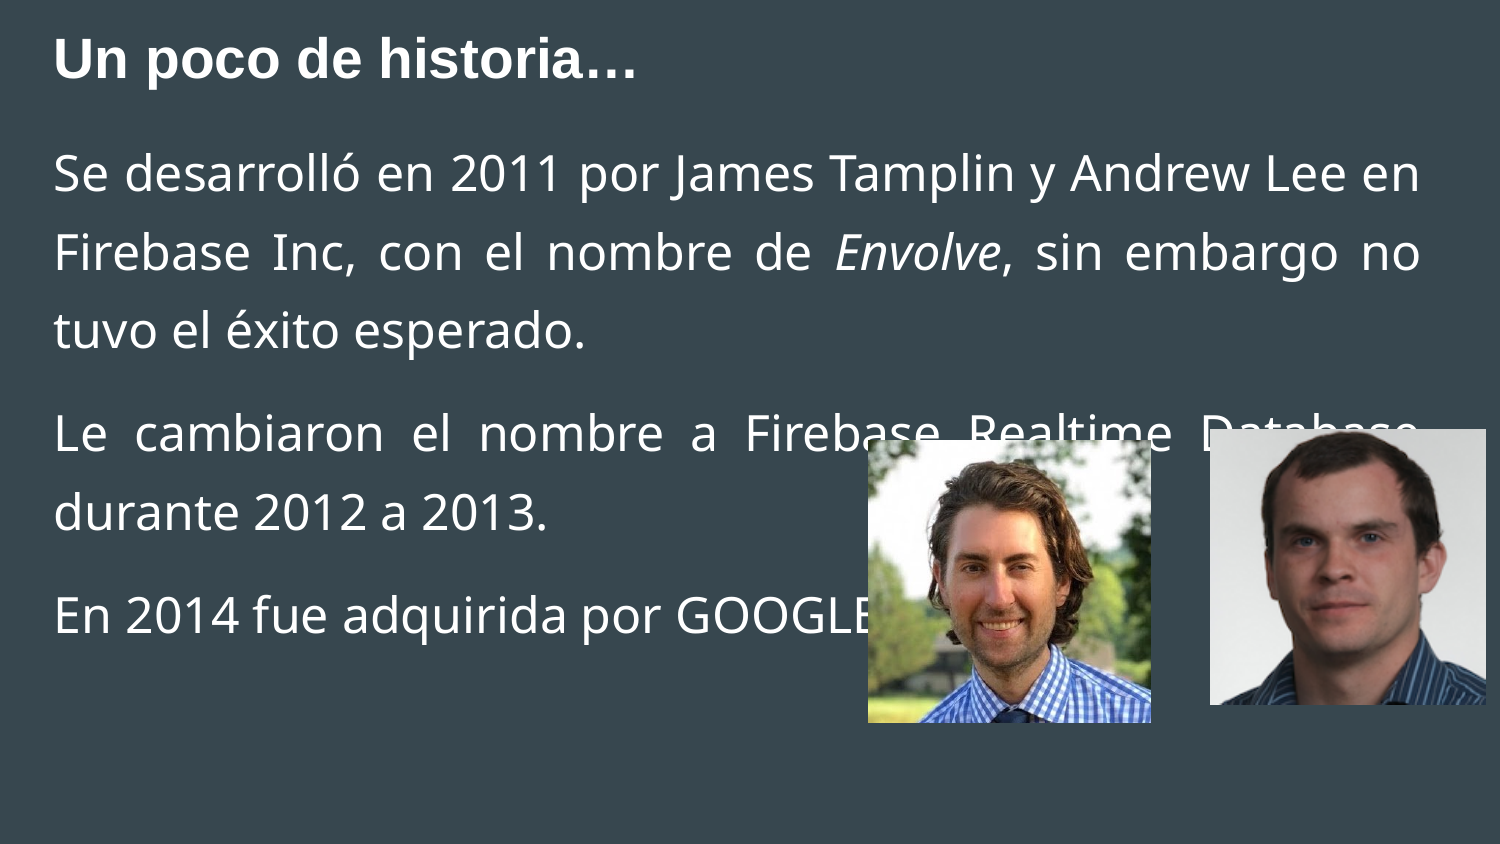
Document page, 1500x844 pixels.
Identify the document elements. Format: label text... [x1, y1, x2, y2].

picture [867, 440, 1151, 724]
title Un poco de historia… [39, 12, 1437, 107]
picture [1209, 428, 1486, 705]
list Se desarrolló en 2011 por James Tamplin y Andrew Lee en Firebase Inc, con el nombre de Envolve, sin embargo no tuvo el éxito esperado. Le cambiaron el nombre a Firebase Realtime Database durante 2012 a 2013. En 2014 fue adquirida por GOOGLE [39, 112, 1437, 674]
